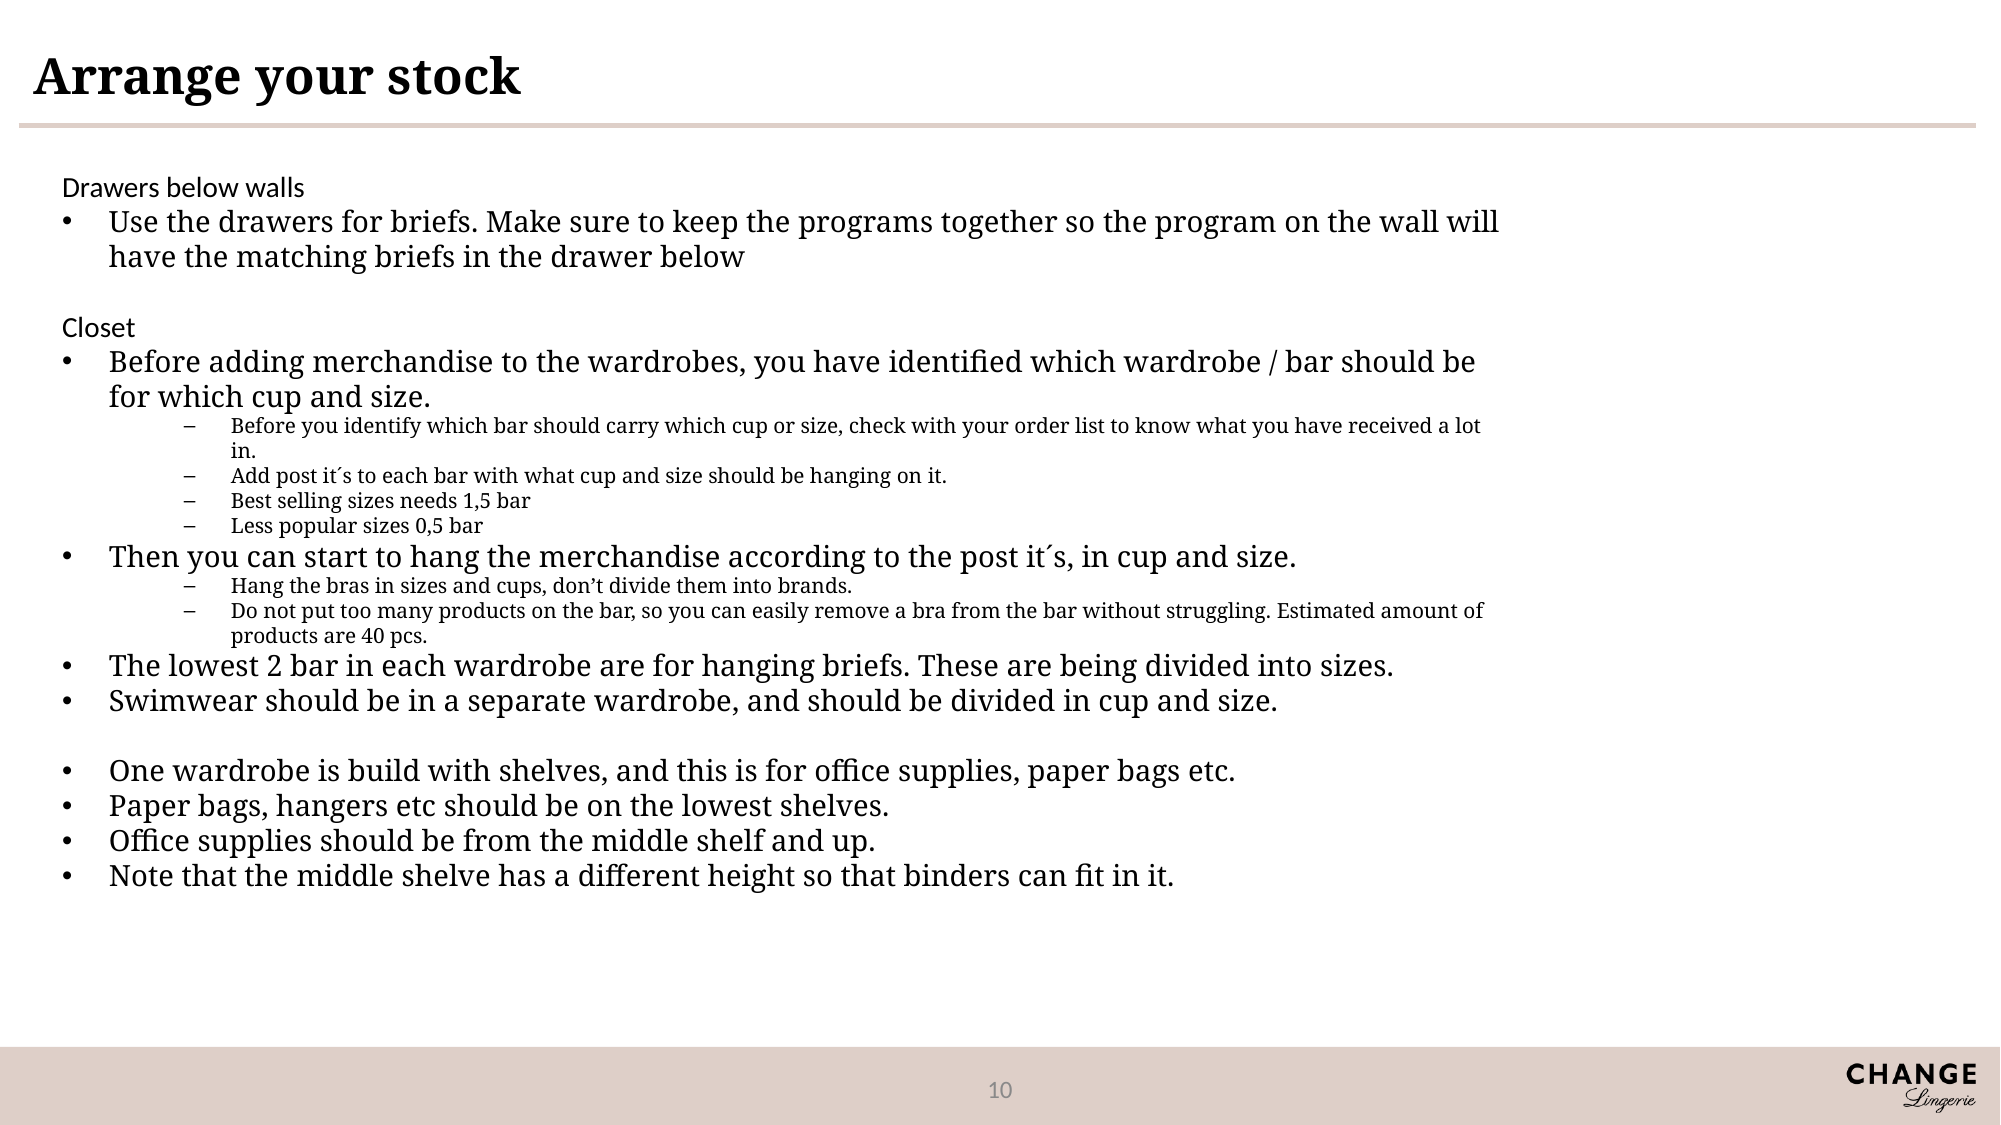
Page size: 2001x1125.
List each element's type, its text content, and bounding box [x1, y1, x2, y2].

text_box Drawers below walls Use the drawers for briefs. Make sure to keep the programs together so the program on the wall will have the matching briefs in the drawer below Closet Before adding merchandise to the wardrobes, you have identified which wardrobe / bar should be for which cup and size. Before you identify which bar should carry which cup or size, check with your order list to know what you have received a lot in. Add post it´s to each bar with what cup and size should be hanging on it. Best selling sizes needs 1,5 bar Less popular sizes 0,5 bar Then you can start to hang the merchandise according to the post it´s, in cup and size. Hang the bras in sizes and cups, don’t divide them into brands. Do not put too many products on the bar, so you can easily remove a bra from the bar without struggling. Estimated amount of products are 40 pcs. The lowest 2 bar in each wardrobe are for hanging briefs. These are being divided into sizes. Swimwear should be in a separate wardrobe, and should be divided in cup and size. One wardrobe is build with shelves, and this is for office supplies, paper bags etc. Paper bags, hangers etc should be on the lowest shelves. Office supplies should be from the middle shelf and up. Note that the middle shelve has a different height so that binders can fit in it. [47, 160, 1526, 1075]
text_box 10 [344, 1046, 1656, 1125]
picture [1846, 1063, 1976, 1113]
text_box [1656, 1046, 2000, 1125]
text_box [0, 1046, 344, 1125]
text_box Arrange your stock [18, 36, 1976, 112]
